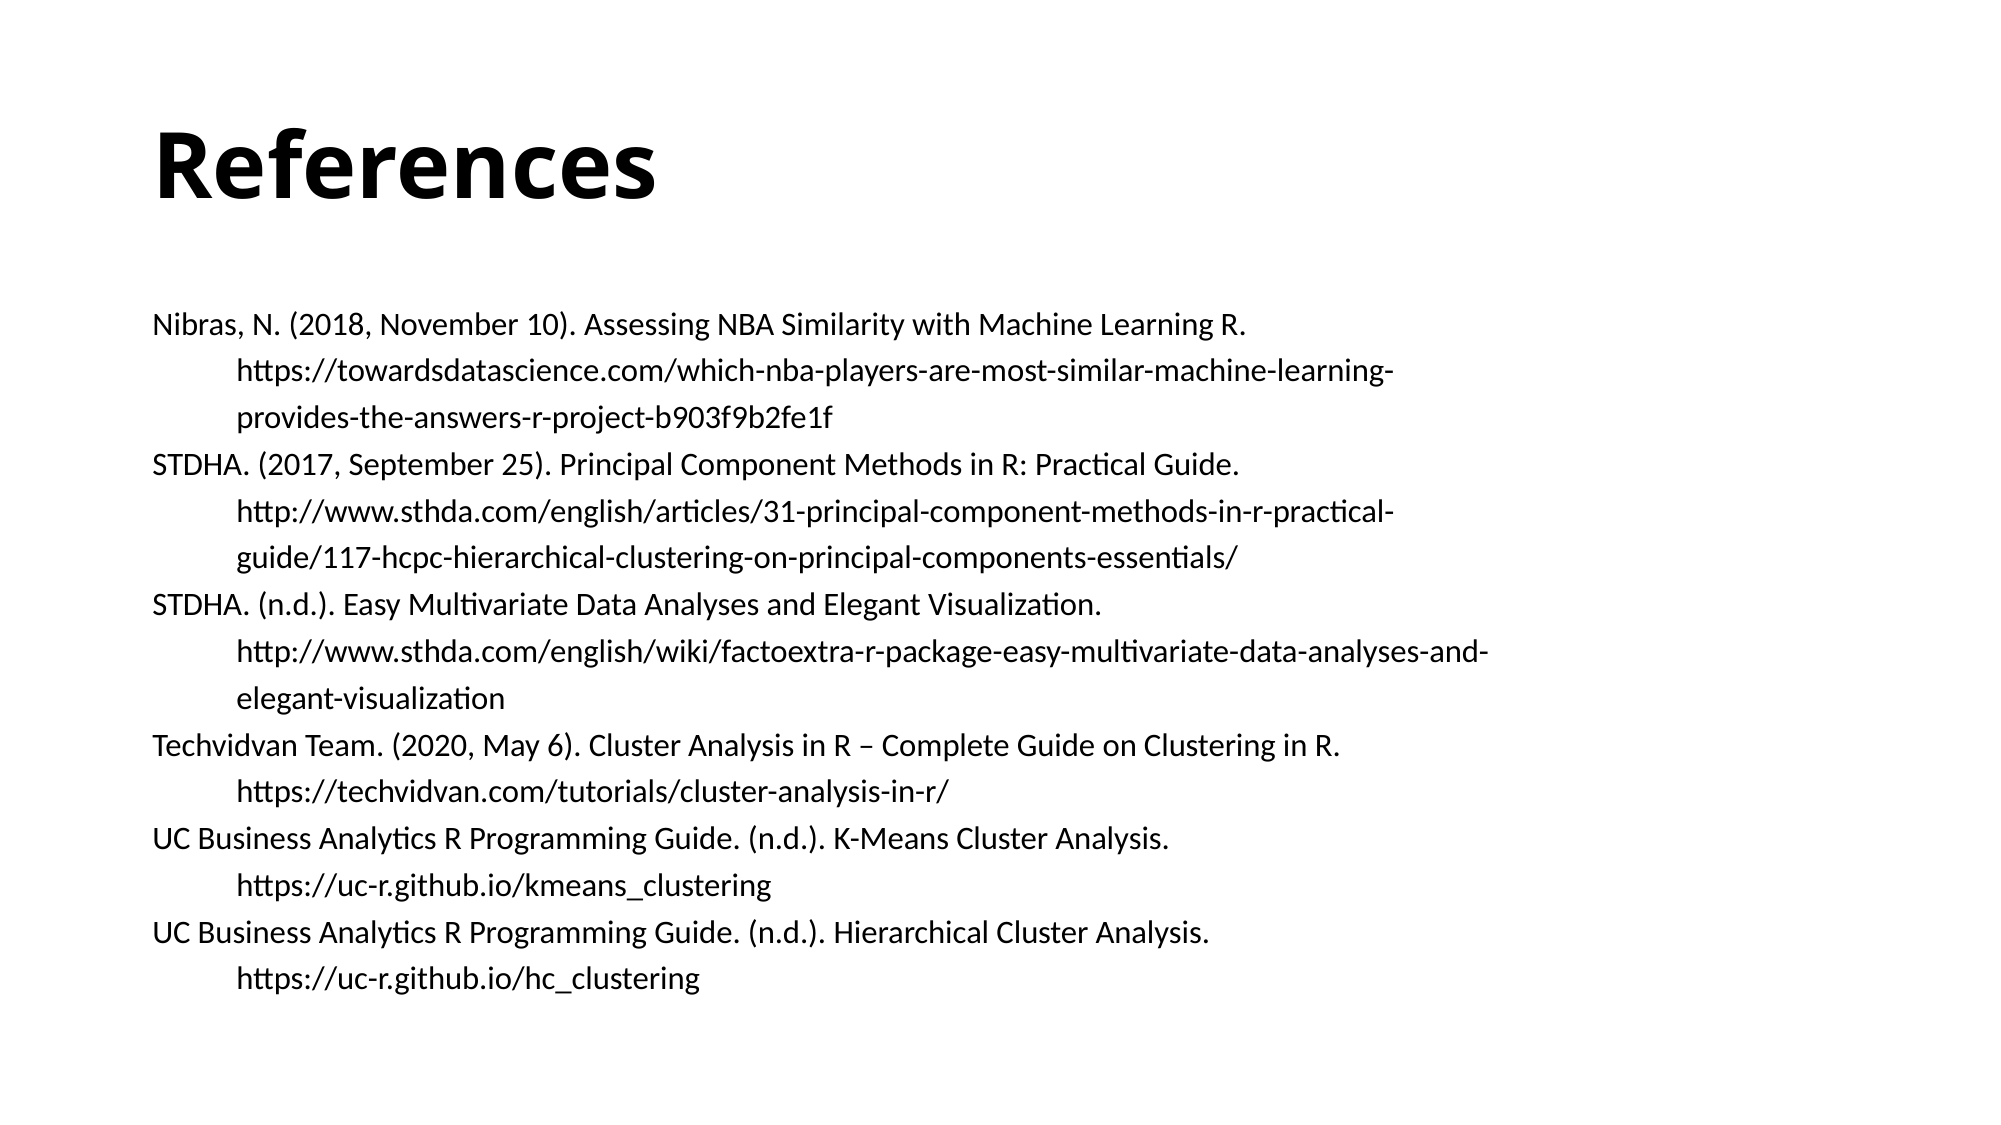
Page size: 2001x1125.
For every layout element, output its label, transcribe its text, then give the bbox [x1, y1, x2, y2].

title References [137, 59, 1863, 278]
list Nibras, N. (2018, November 10). Assessing NBA Similarity with Machine Learning R. https://towardsdatascience.com/which-nba-players-are-most-similar-machine-learning- provides-the-answers-r-project-b903f9b2fe1f STDHA. (2017, September 25). Principal Component Methods in R: Practical Guide. http://www.sthda.com/english/articles/31-principal-component-methods-in-r-practical- guide/117-hcpc-hierarchical-clustering-on-principal-components-essentials/ STDHA. (n.d.). Easy Multivariate Data Analyses and Elegant Visualization. http://www.sthda.com/english/wiki/factoextra-r-package-easy-multivariate-data-analyses-and- elegant-visualization Techvidvan Team. (2020, May 6). Cluster Analysis in R – Complete Guide on Clustering in R. https://techvidvan.com/tutorials/cluster-analysis-in-r/ UC Business Analytics R Programming Guide. (n.d.). K-Means Cluster Analysis. https://uc-r.github.io/kmeans_clustering UC Business Analytics R Programming Guide. (n.d.). Hierarchical Cluster Analysis. https://uc-r.github.io/hc_clustering [137, 299, 1863, 1014]
